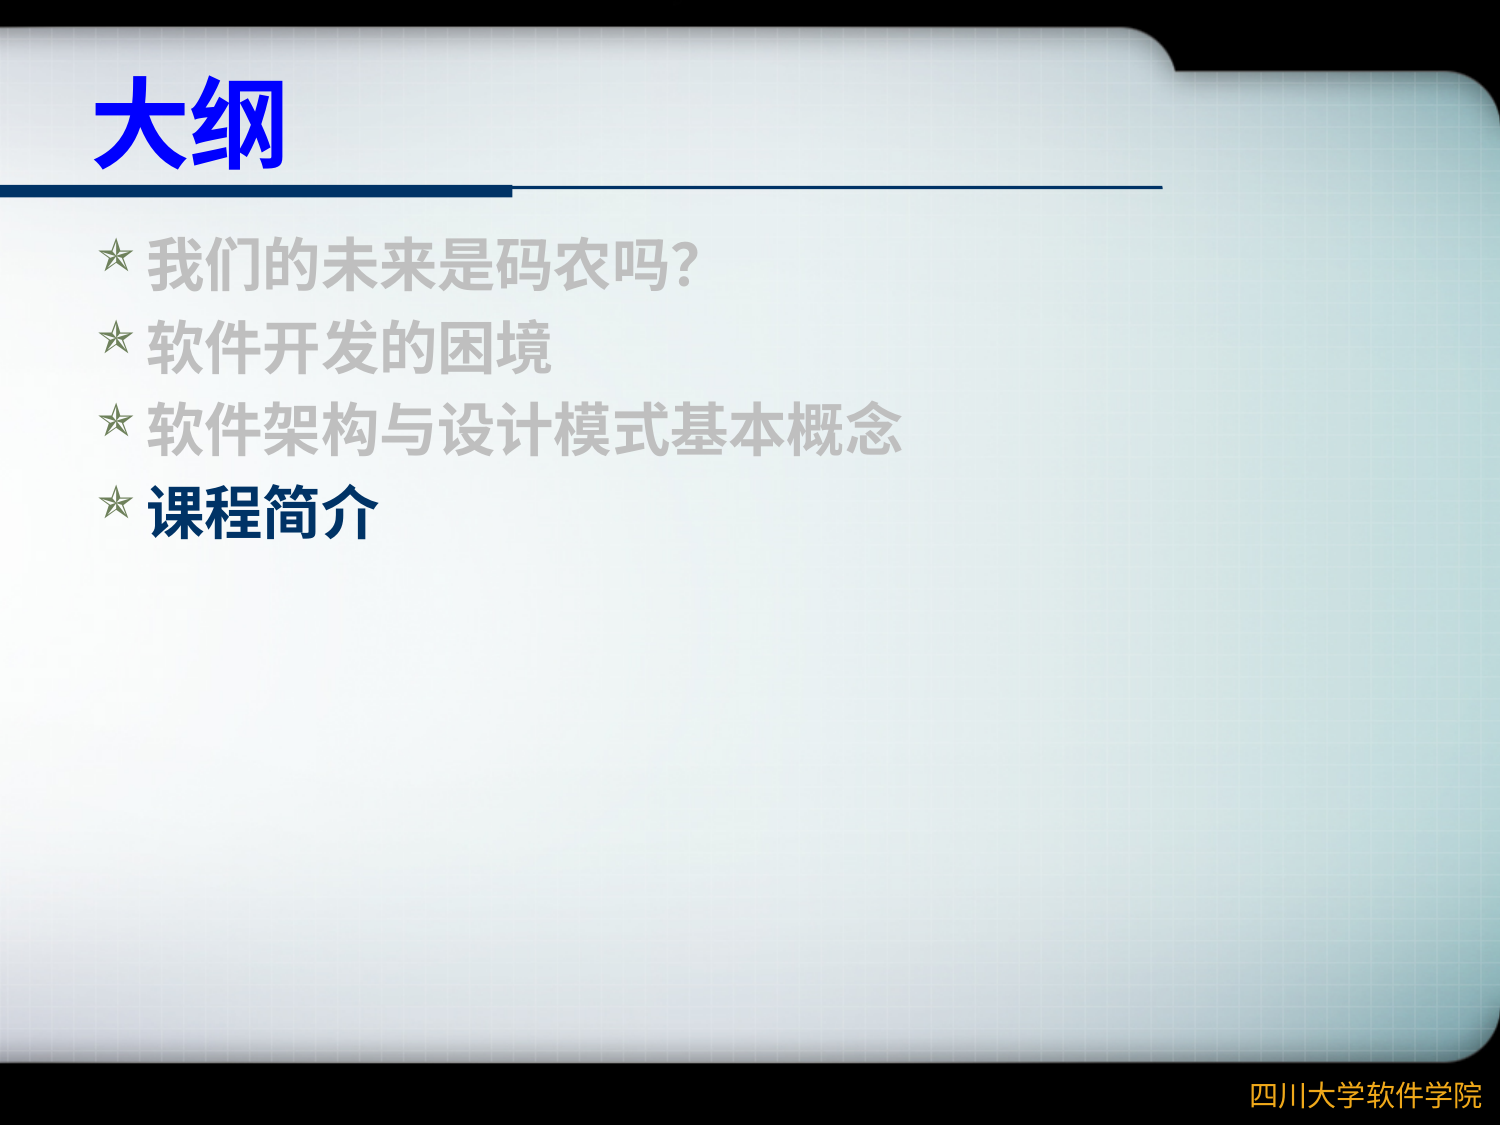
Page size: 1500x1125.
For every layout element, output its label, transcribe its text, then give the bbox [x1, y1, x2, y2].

picture [0, 0, 1500, 1125]
list 我们的未来是码农吗？ 软件开发的困境 软件架构与设计模式基本概念 课程简介 [75, 219, 1447, 1059]
title 大纲 [75, 62, 1447, 180]
